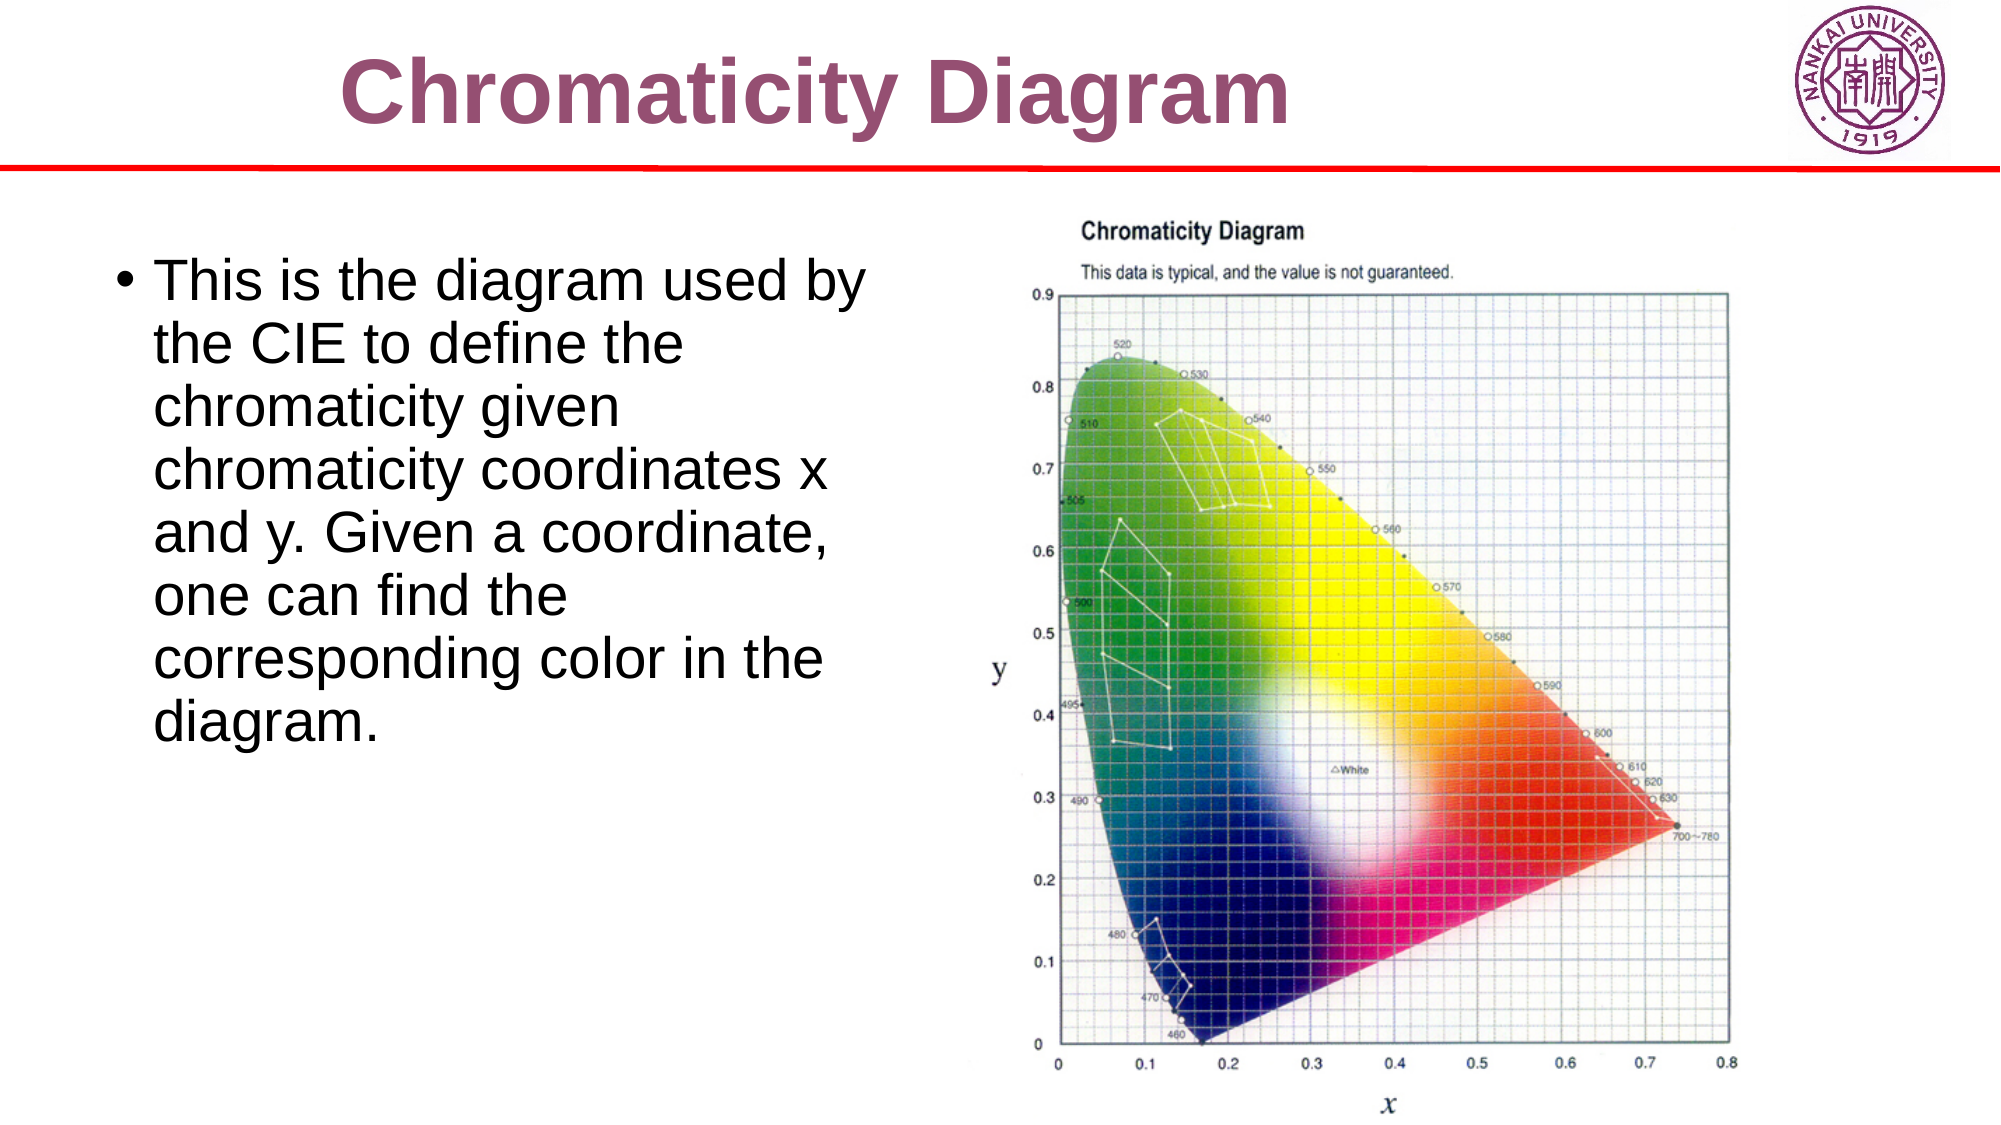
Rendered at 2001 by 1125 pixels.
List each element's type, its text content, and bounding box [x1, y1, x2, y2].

title Chromaticity Diagram [324, 0, 1675, 188]
picture [967, 208, 1750, 1125]
list This is the diagram used by the CIE to define the chromaticity given chromaticity coordinates x and y. Given a coordinate, one can find the corresponding color in the diagram. [100, 242, 925, 1010]
picture [1788, 0, 1951, 161]
